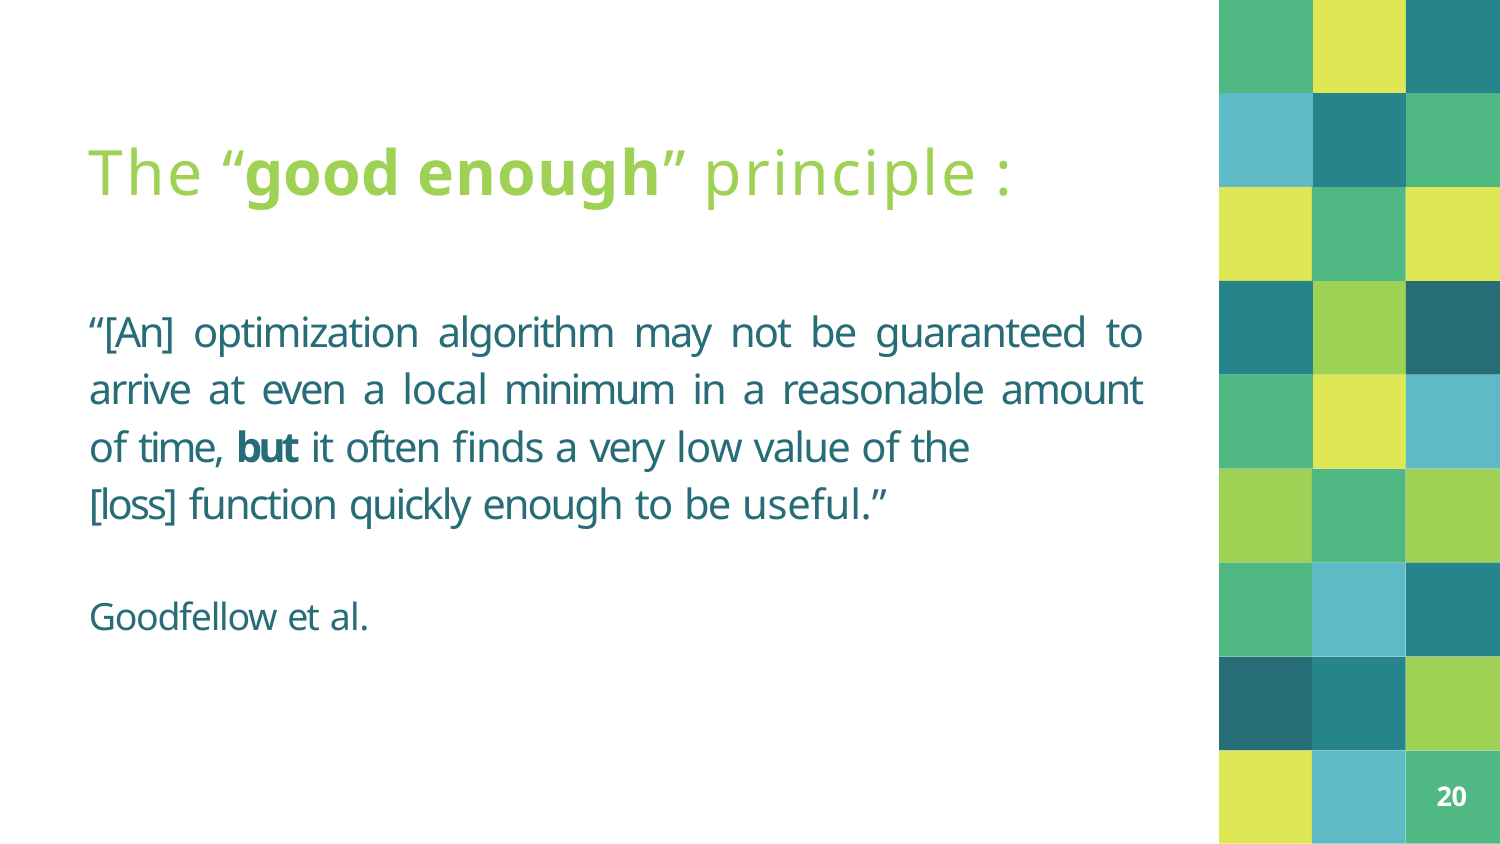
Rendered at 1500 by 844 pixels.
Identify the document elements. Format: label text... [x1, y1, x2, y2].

slide_number <number> [1430, 777, 1478, 844]
text_box “[An] optimization algorithm may not be guaranteed to arrive at even a local minimum in a reasonable amount of time, but it often finds a very low value of the [loss] function quickly enough to be useful.” Goodfellow et al. [86, 295, 1145, 639]
title The “good enough” principle : [86, 55, 1413, 274]
